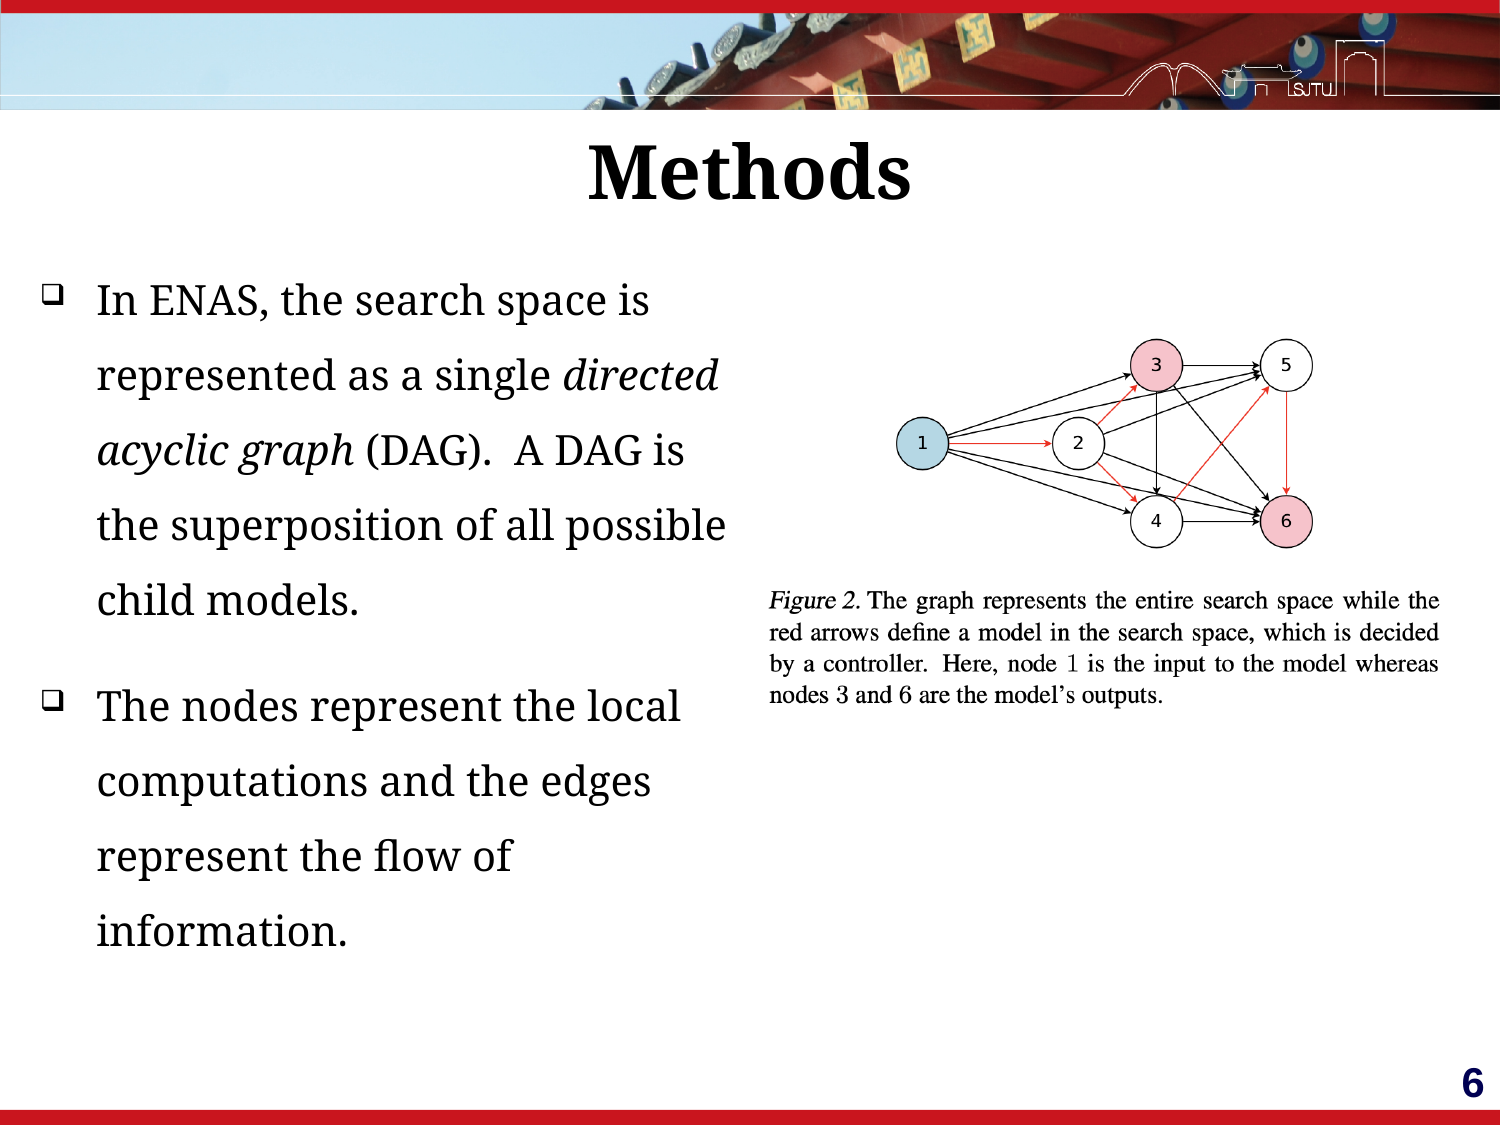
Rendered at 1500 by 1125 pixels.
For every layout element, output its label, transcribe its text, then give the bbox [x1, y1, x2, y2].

list In ENAS, the search space is represented as a single directed acyclic graph (DAG). A DAG is the superposition of all possible child models. The nodes represent the local computations and the edges represent the flow of information. [24, 241, 750, 1042]
slide_number 6 [1387, 1037, 1500, 1125]
title Methods [37, 119, 1463, 232]
picture [0, 0, 1500, 110]
picture [749, 312, 1460, 728]
